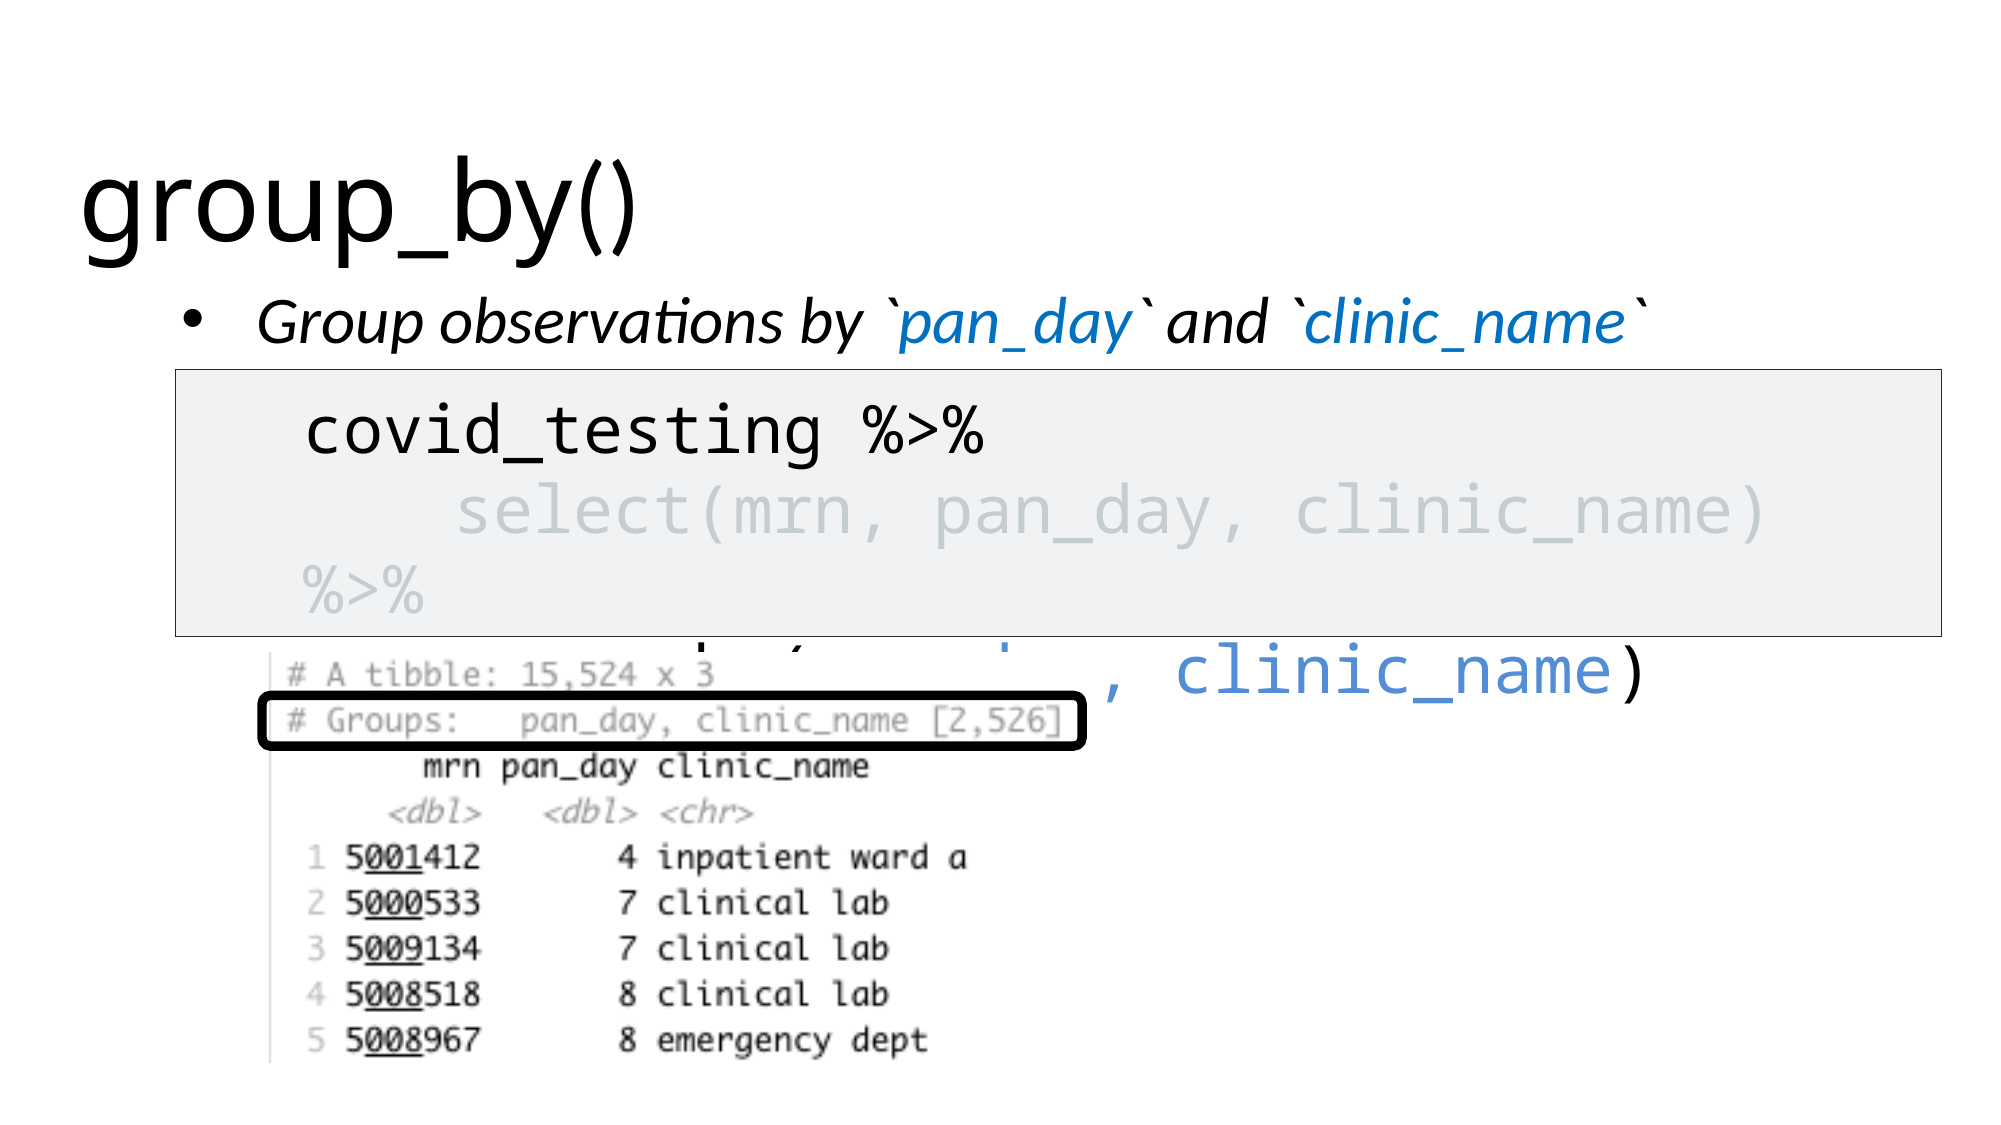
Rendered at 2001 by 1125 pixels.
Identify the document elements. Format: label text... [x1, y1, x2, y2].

text_box group_by() [64, 121, 657, 272]
text_box Group observations by `pan_day` and `clinic_name` [180, 276, 1759, 359]
text_box covid_testing %>% select(mrn, pan_day, clinic_name) %>% group_by(pan_day, clinic_name) [288, 379, 1830, 715]
text_box [175, 369, 1942, 637]
picture [269, 652, 1090, 1064]
